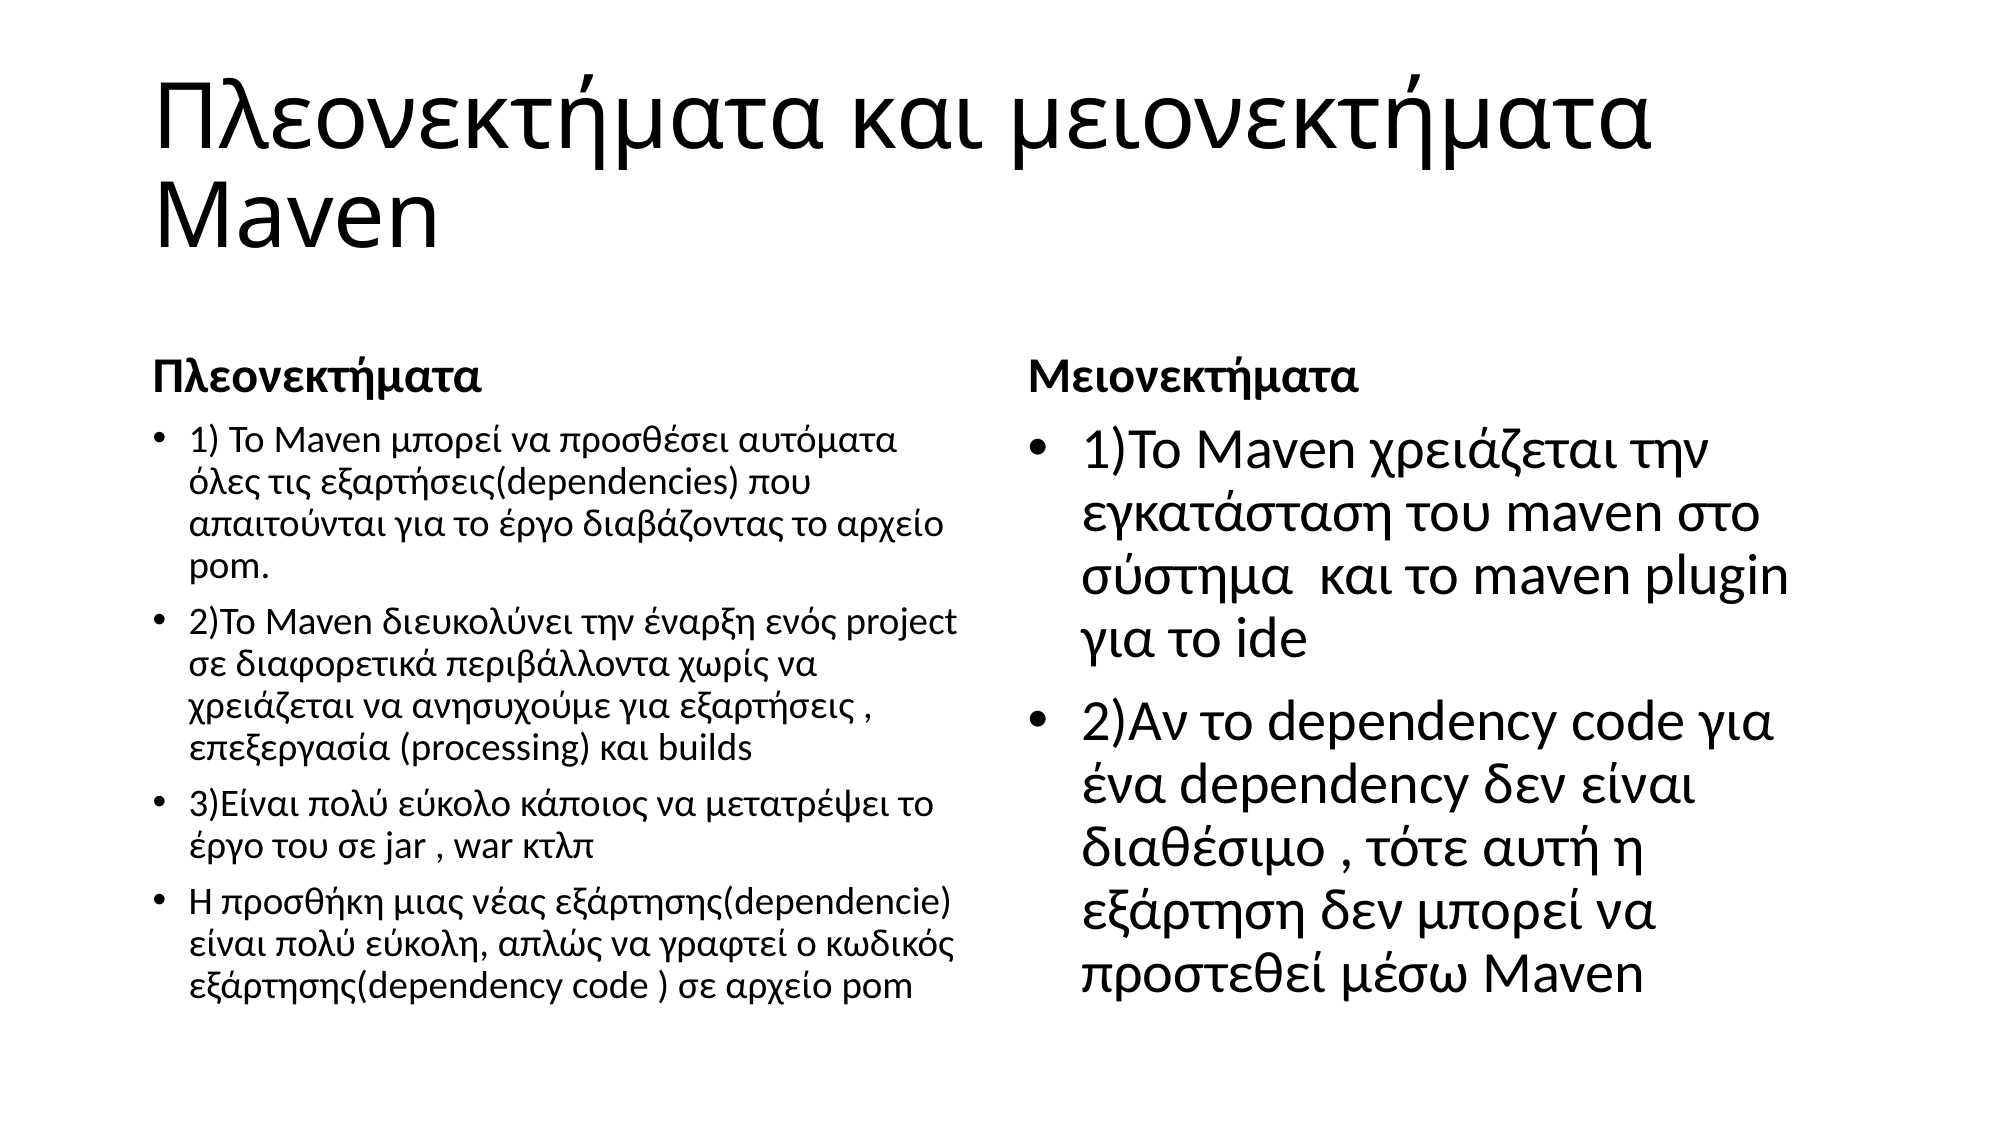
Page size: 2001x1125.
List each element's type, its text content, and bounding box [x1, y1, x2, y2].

list Μειονεκτήματα [1012, 275, 1863, 410]
list 1)To Maven χρειάζεται την εγκατάσταση του maven στο σύστημα και το maven plugin για το ide 2)Αν το dependency code για ένα dependency δεν είναι διαθέσιμο , τότε αυτή η εξάρτηση δεν μπορεί να προστεθεί μέσω Maven [1012, 410, 1863, 1016]
title Πλεονεκτήματα και μειονεκτήματα Maven [137, 59, 1863, 278]
list 1) Το Maven μπορεί να προσθέσει αυτόματα όλες τις εξαρτήσεις(dependencies) που απαιτούνται για το έργο διαβάζοντας το αρχείο pom. 2)Το Maven διευκολύνει την έναρξη ενός project σε διαφορετικά περιβάλλοντα χωρίς να χρειάζεται να ανησυχούμε για εξαρτήσεις , επεξεργασία (processing) και builds 3)Είναι πολύ εύκολο κάποιος να μετατρέψει το έργο του σε jar , war κτλπ Η προσθήκη μιας νέας εξάρτησης(dependencie) είναι πολύ εύκολη, απλώς να γραφτεί ο κωδικός εξάρτησης(dependency code ) σε αρχείο pom [137, 410, 984, 1016]
list Πλεονεκτήματα [137, 275, 984, 410]
